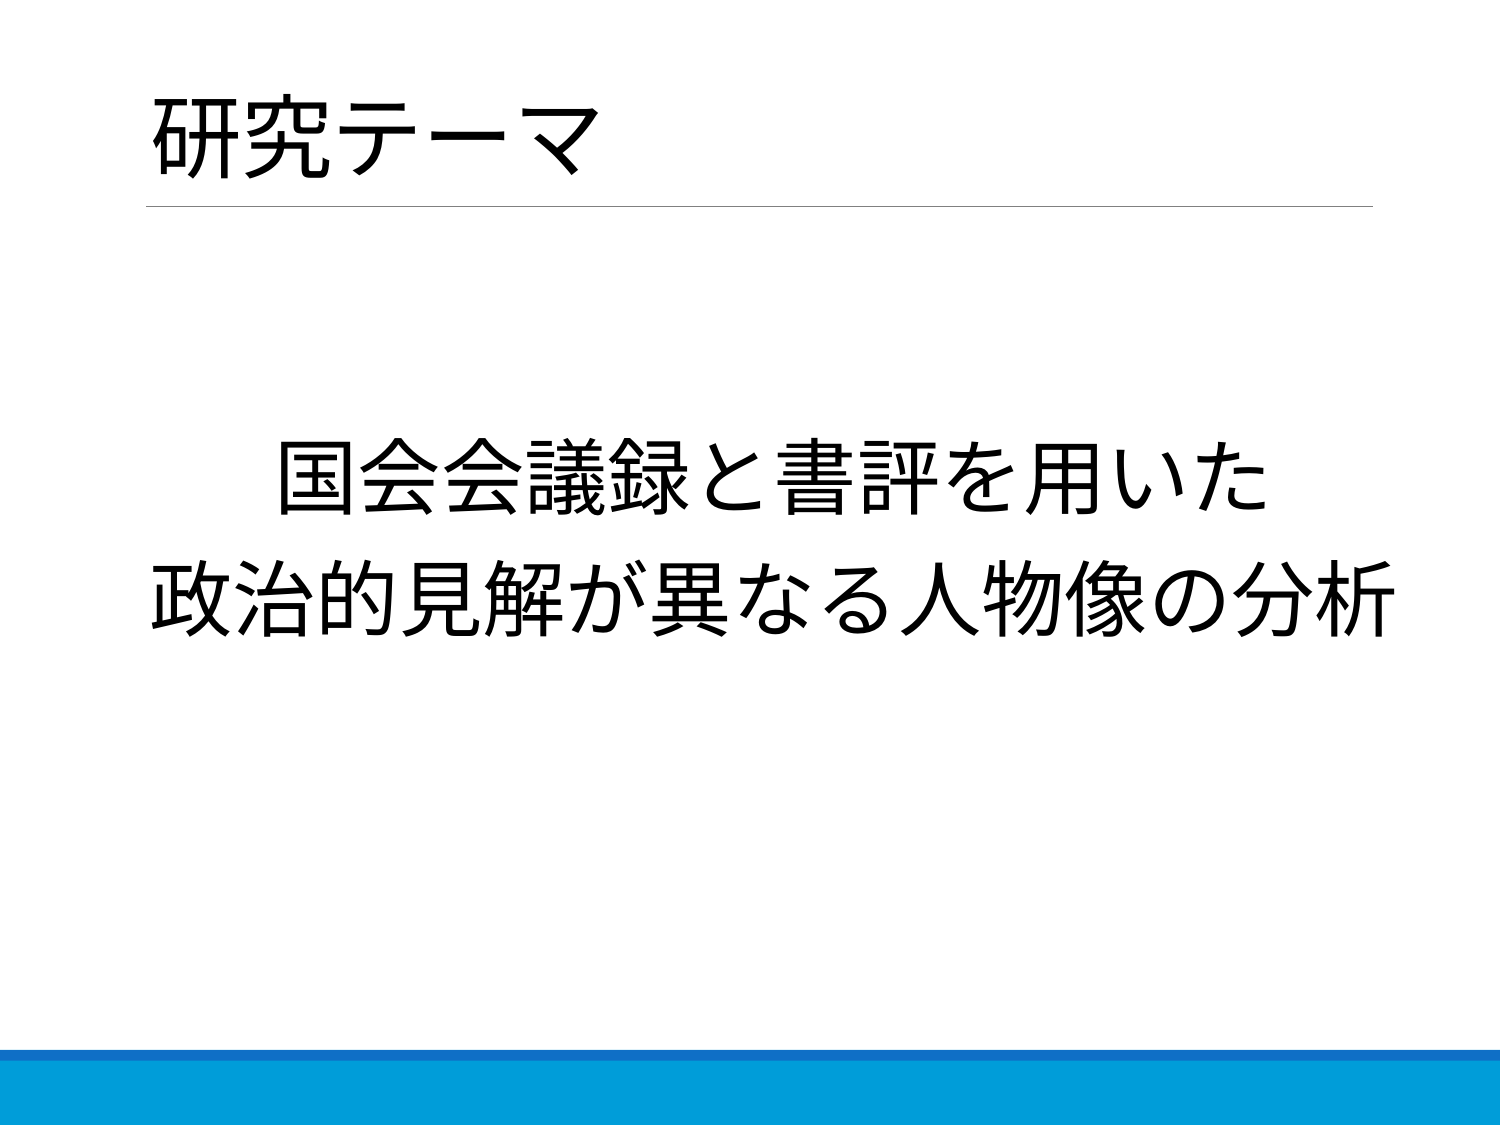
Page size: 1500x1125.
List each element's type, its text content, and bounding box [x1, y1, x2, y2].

title 研究テーマ [135, 47, 1425, 198]
list 国会会議録と書評を用いた 政治的見解が異なる人物像の分析 [105, 417, 1425, 847]
